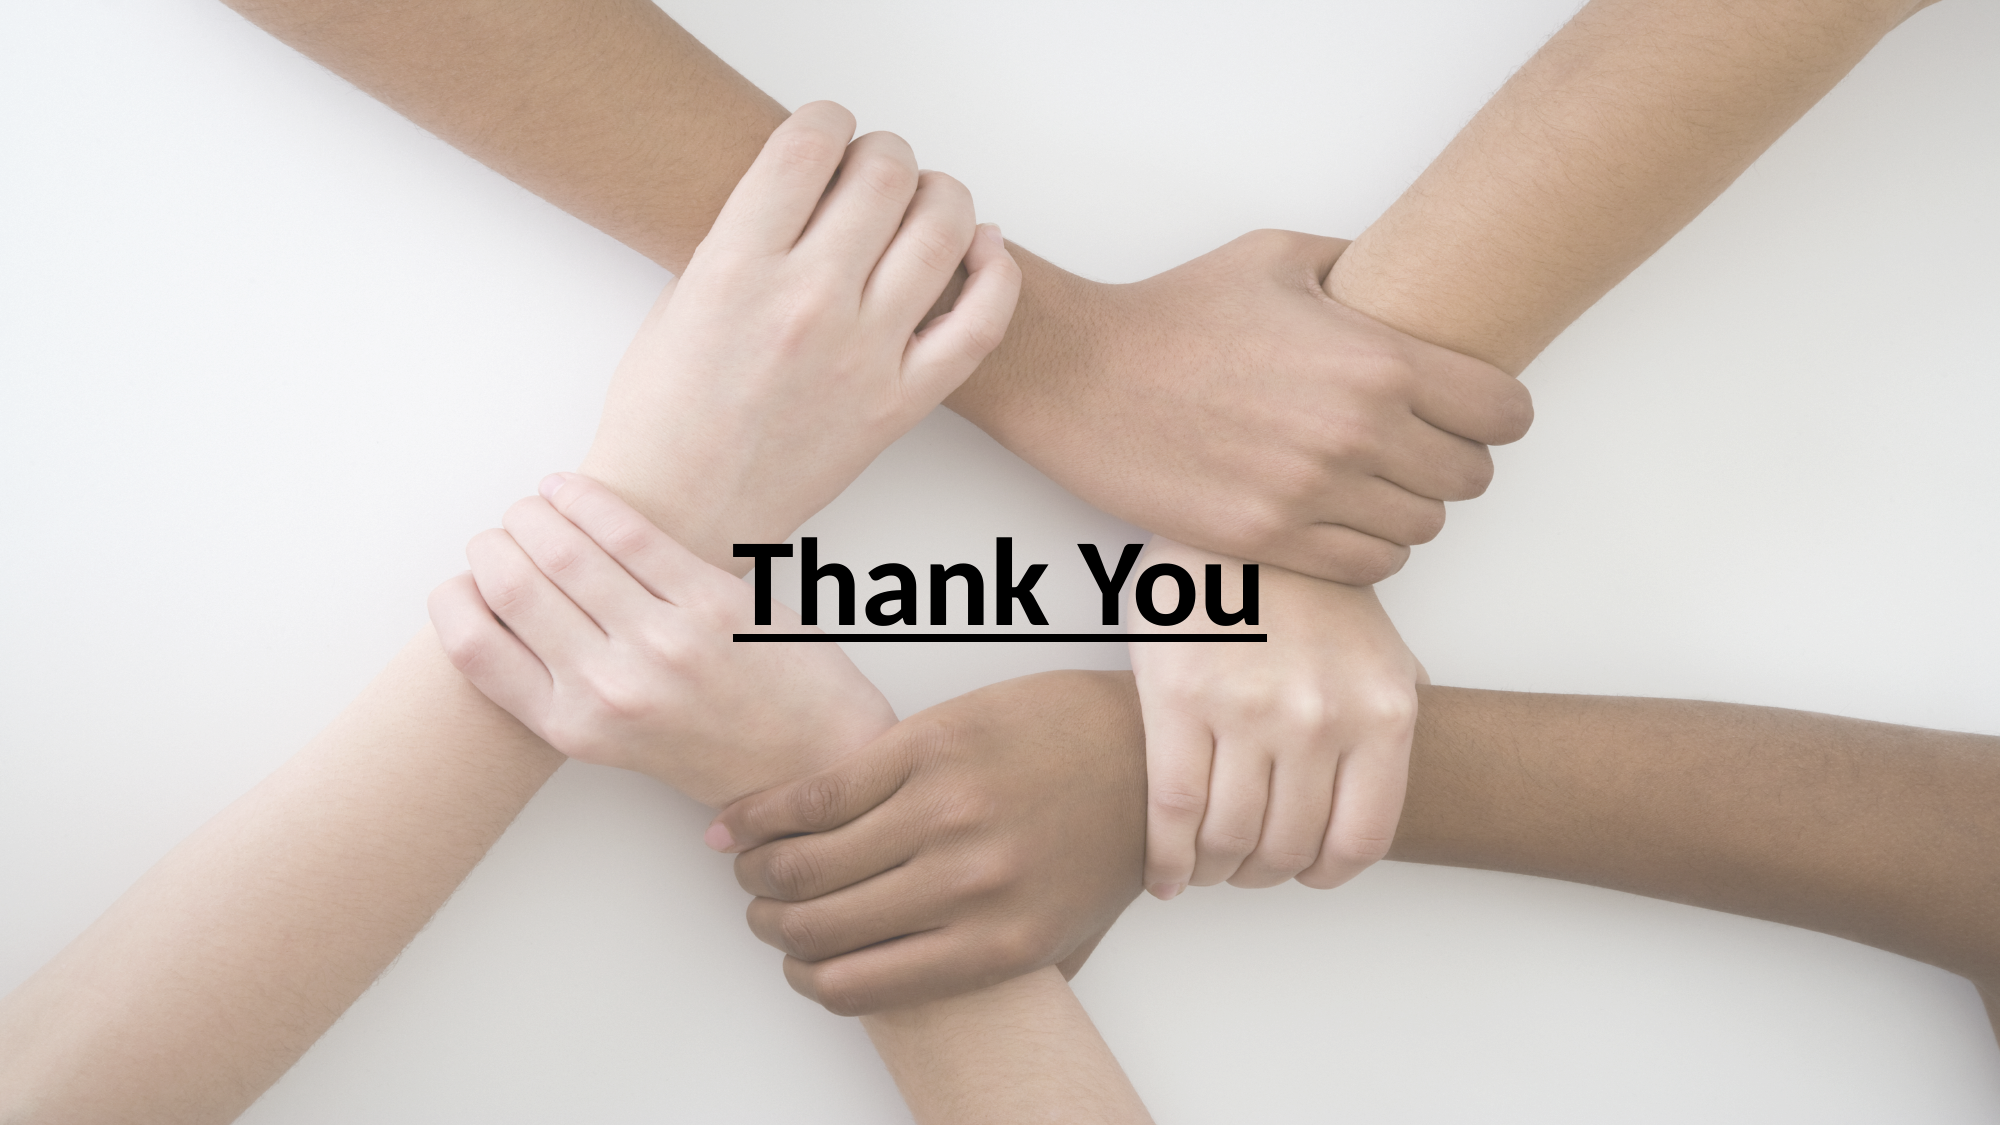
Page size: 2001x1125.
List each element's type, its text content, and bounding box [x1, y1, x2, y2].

title Thank You [249, 464, 1750, 661]
